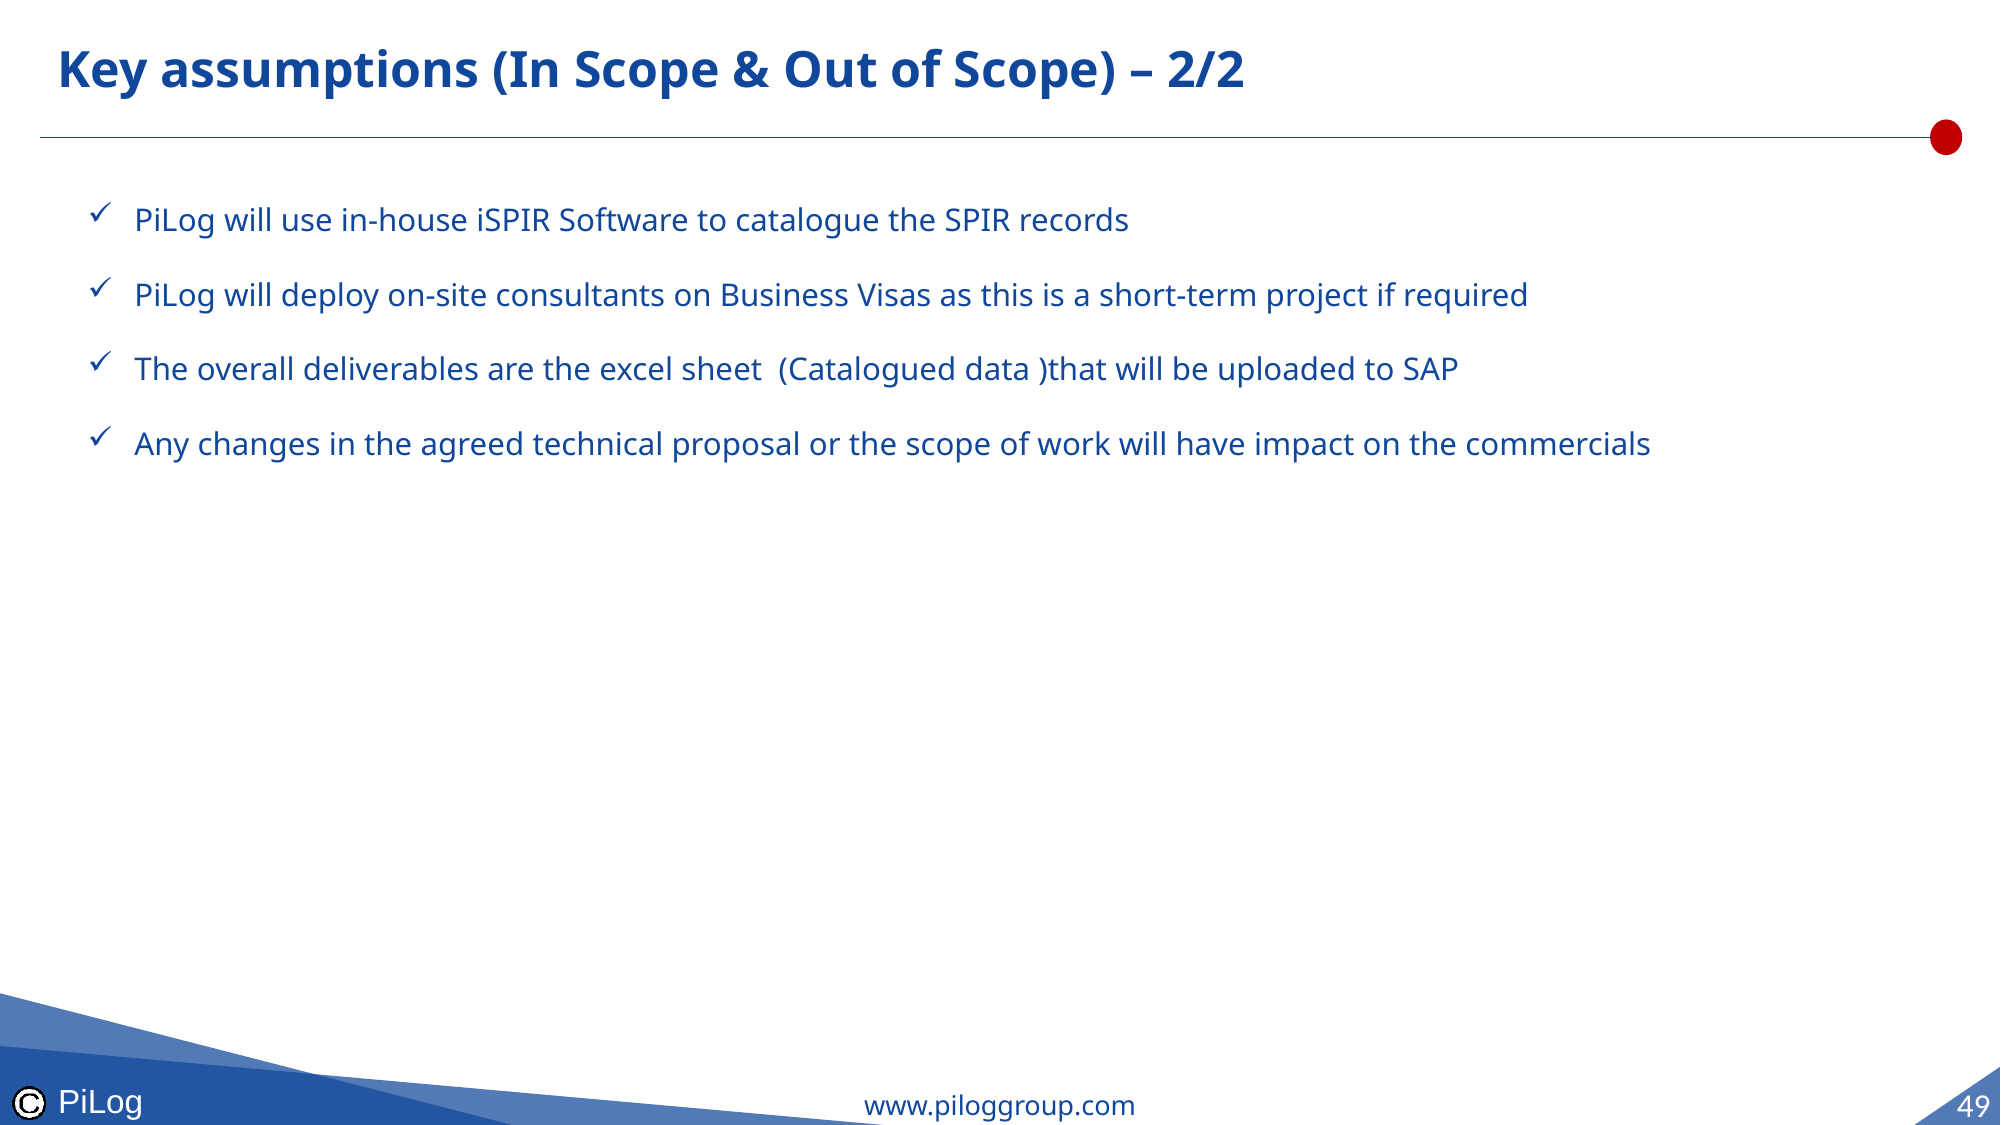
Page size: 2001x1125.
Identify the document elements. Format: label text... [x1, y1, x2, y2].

slide_number 49 [1646, 1090, 1997, 1119]
picture [12, 1086, 46, 1120]
title Key assumptions (In Scope & Out of Scope) – 2/2 [46, 0, 1928, 136]
text_box PiLog will use in-house iSPIR Software to catalogue the SPIR records PiLog will deploy on-site consultants on Business Visas as this is a short-term project if required The overall deliverables are the excel sheet (Catalogued data )that will be uploaded to SAP Any changes in the agreed technical proposal or the scope of work will have impact on the commercials [0, 155, 1954, 772]
footer www.piloggroup.com [683, 1086, 1317, 1124]
slide_number PiLog [46, 1081, 405, 1119]
